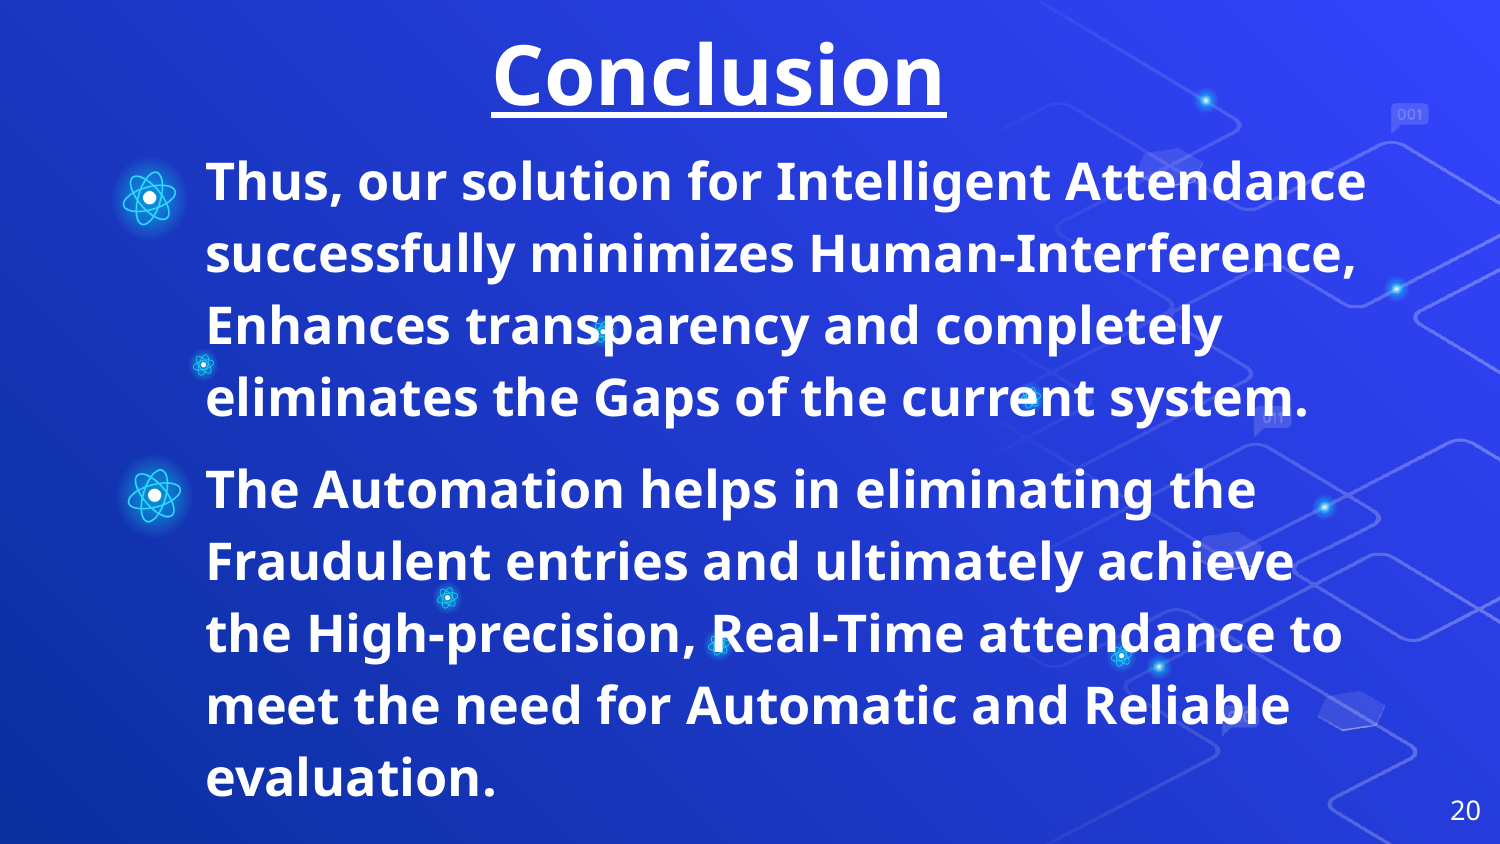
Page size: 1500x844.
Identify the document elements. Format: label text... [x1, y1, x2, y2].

picture [0, 0, 1500, 844]
text_box Thus, our solution for Intelligent Attendance successfully minimizes Human-Interference, Enhances transparency and completely eliminates the Gaps of the current system. The Automation helps in eliminating the Fraudulent entries and ultimately achieve the High-precision, Real-Time attendance to meet the need for Automatic and Reliable evaluation. [115, 124, 1391, 753]
slide_number ‹#› [1391, 779, 1482, 844]
title Conclusion [225, 36, 1213, 122]
